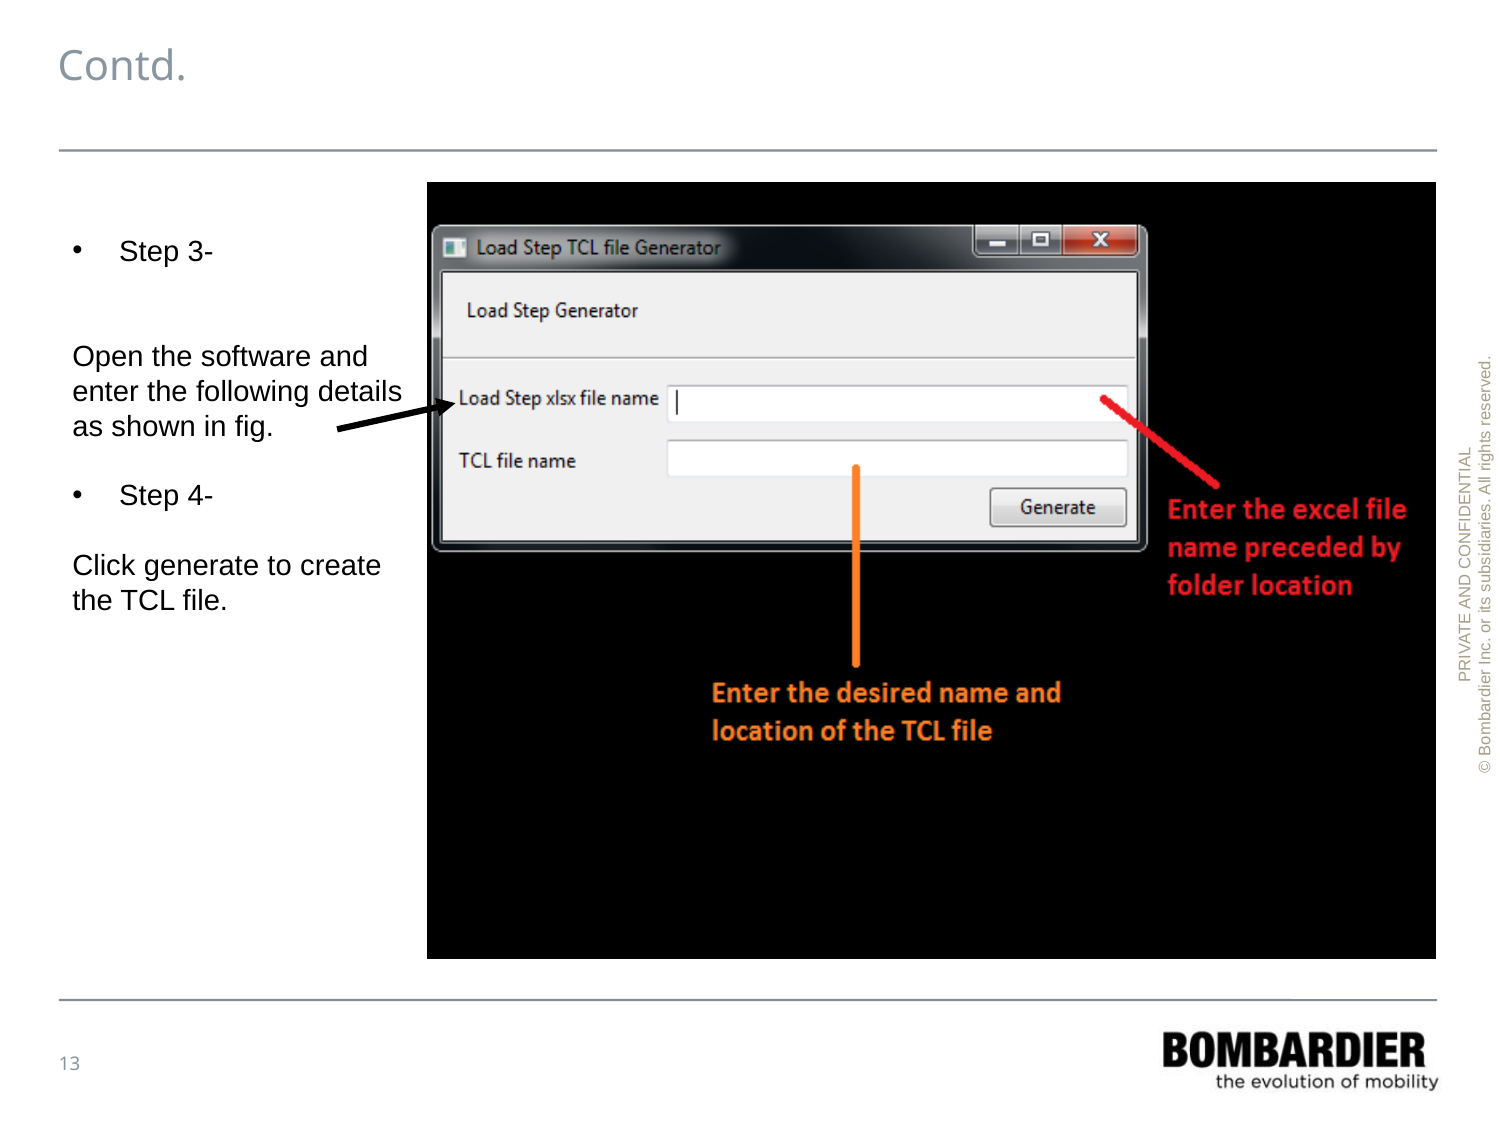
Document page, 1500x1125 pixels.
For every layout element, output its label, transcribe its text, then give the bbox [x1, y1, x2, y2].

text_box Step 3- Open the software and enter the following details as shown in fig. Step 4- Click generate to create the TCL file. [57, 224, 421, 764]
picture [1116, 998, 1500, 1122]
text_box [336, 402, 456, 430]
title Contd. [57, 30, 1436, 149]
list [426, 182, 1436, 960]
slide_number 13 [59, 1035, 113, 1094]
